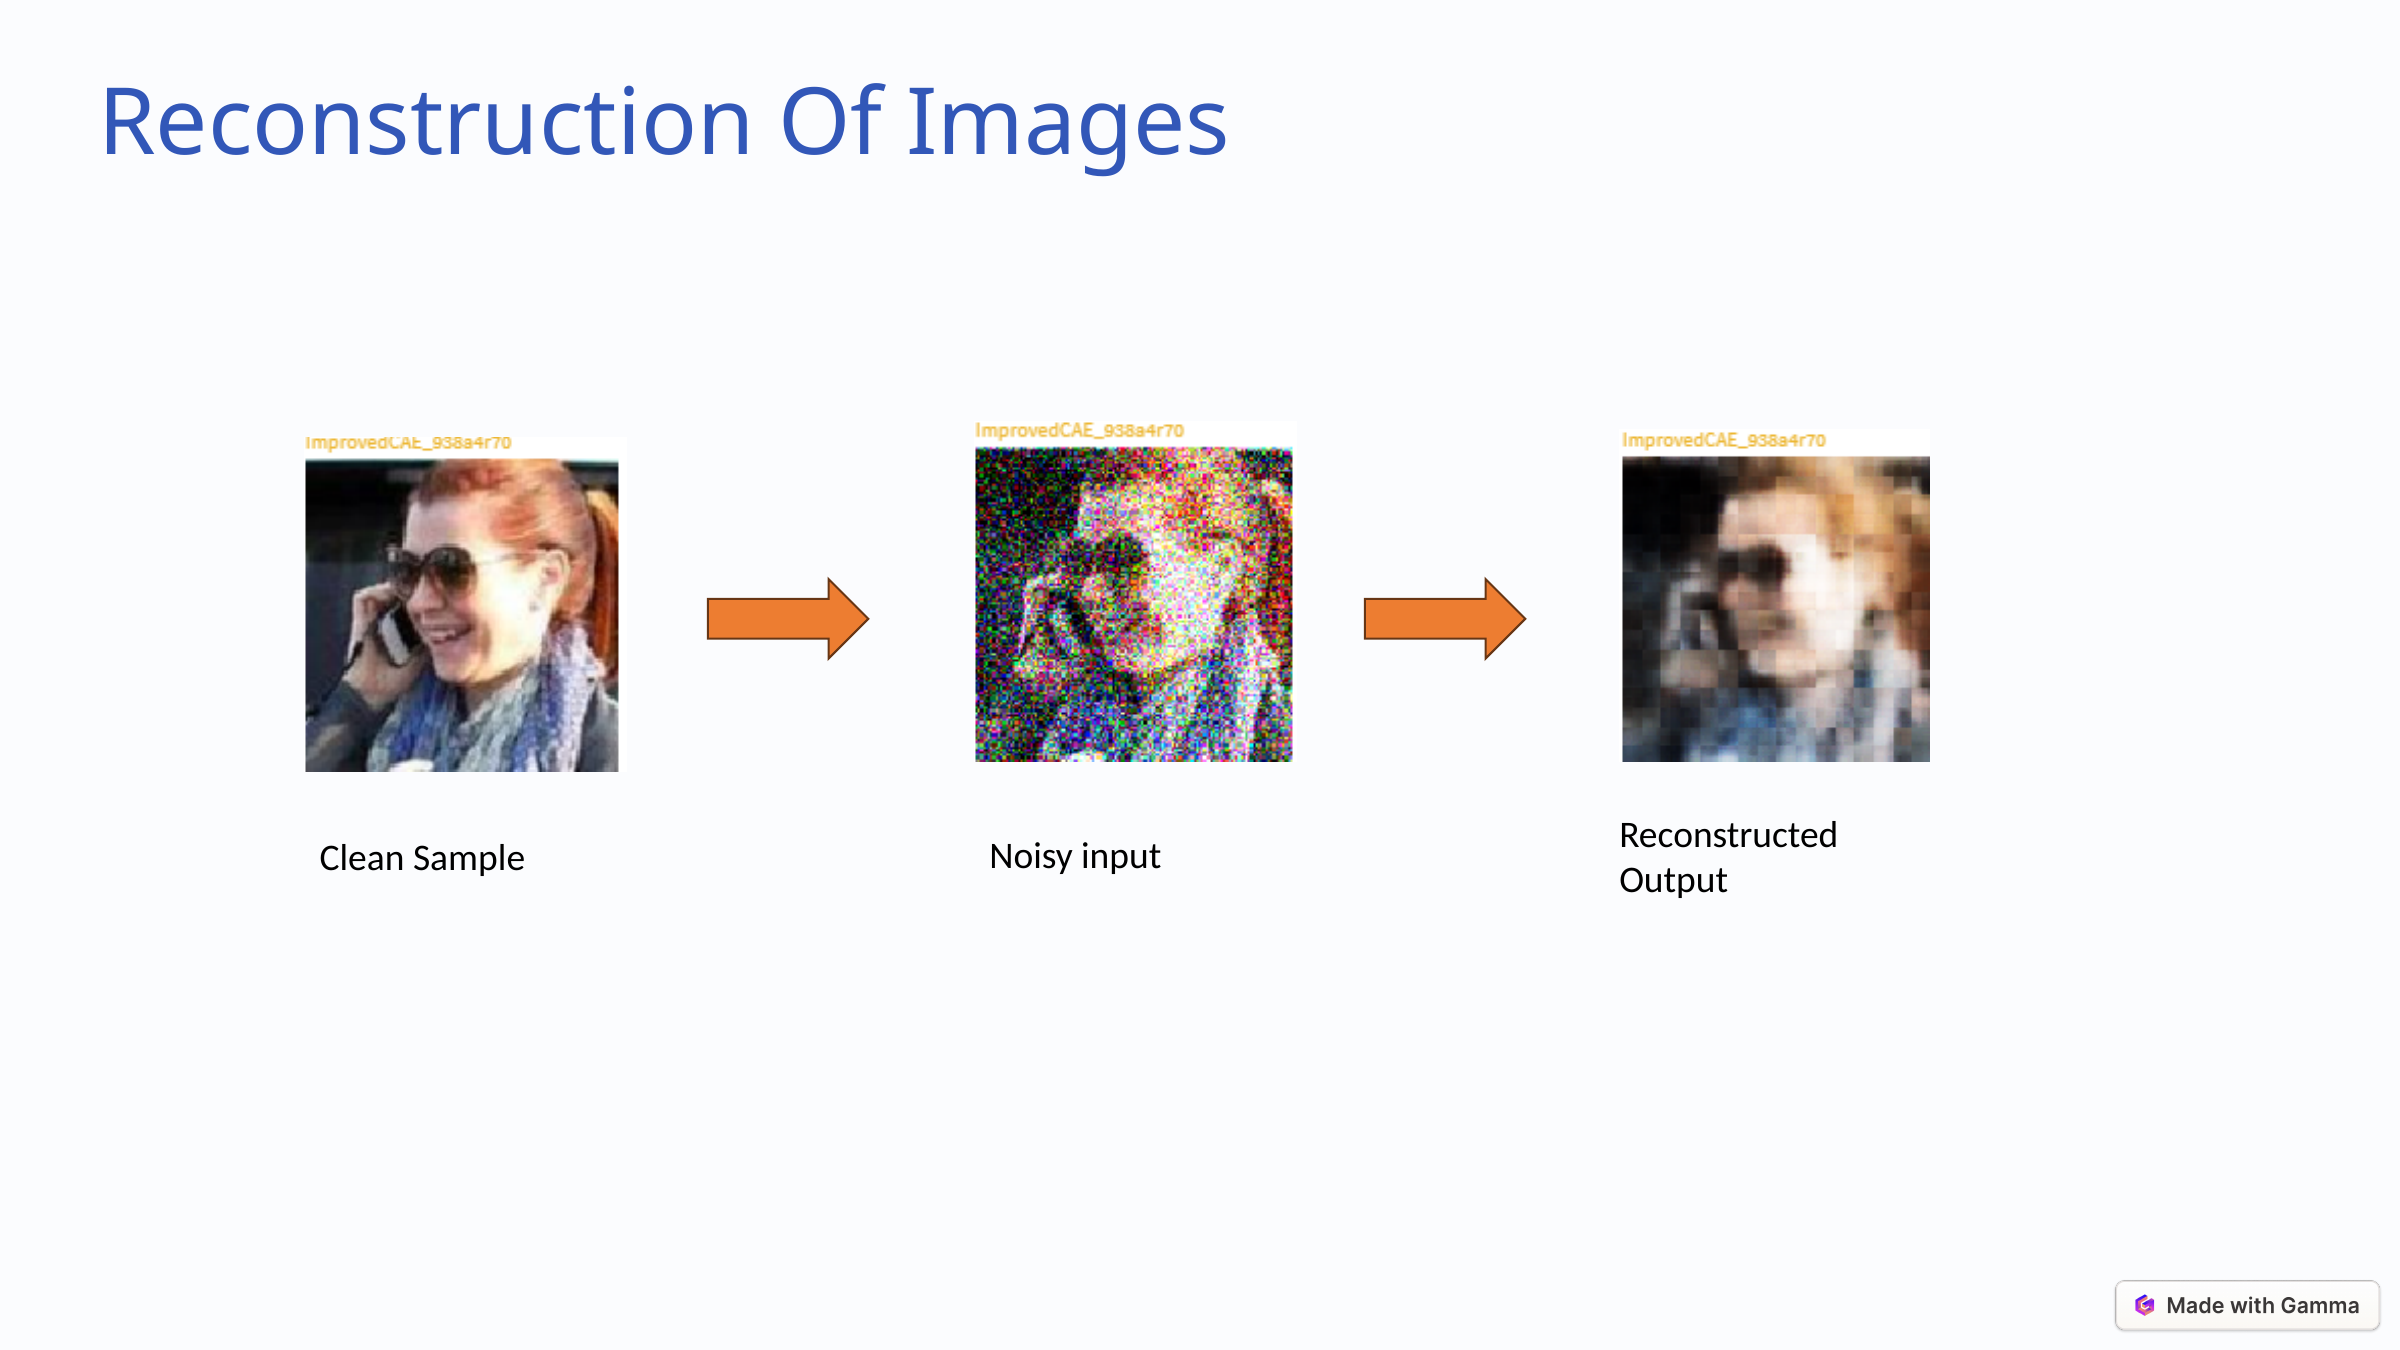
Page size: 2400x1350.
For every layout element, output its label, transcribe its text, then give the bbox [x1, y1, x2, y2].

text_box Clean Sample [304, 825, 602, 886]
text_box [1363, 576, 1527, 662]
picture [974, 421, 1297, 762]
text_box Reconstruction Of Images [98, 57, 2238, 290]
text_box Noisy input [974, 824, 1272, 884]
picture [2106, 1271, 2389, 1339]
text_box Reconstructed Output [1604, 803, 1902, 908]
text_box [706, 576, 870, 662]
picture [304, 437, 627, 772]
picture [1619, 429, 1930, 762]
